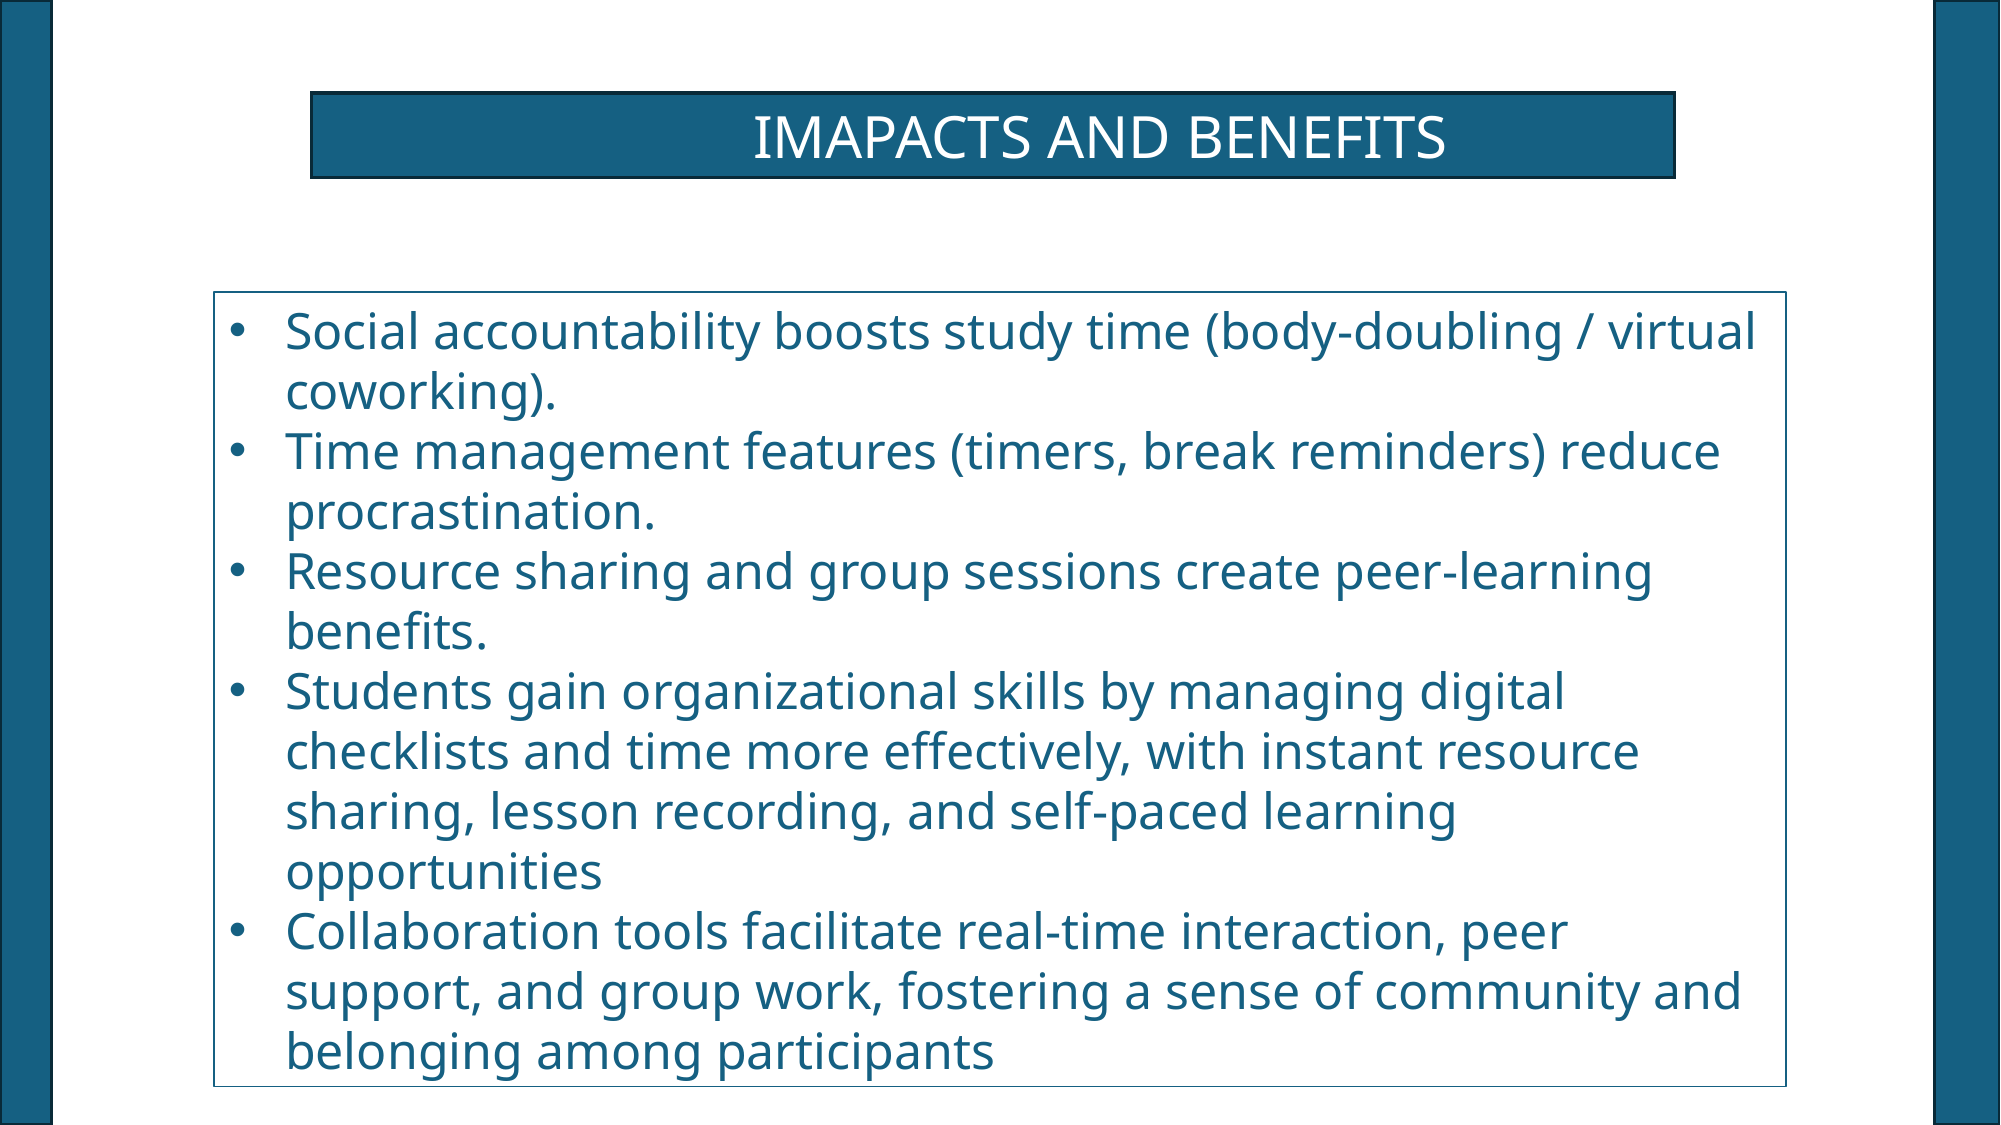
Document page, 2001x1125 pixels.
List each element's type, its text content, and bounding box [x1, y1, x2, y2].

text_box Social accountability boosts study time (body-doubling / virtual coworking). Time management features (timers, break reminders) reduce procrastination. Resource sharing and group sessions create peer-learning benefits. Students gain organizational skills by managing digital checklists and time more effectively, with instant resource sharing, lesson recording, and self-paced learning opportunities Collaboration tools facilitate real-time interaction, peer support, and group work, fostering a sense of community and belonging among participants [214, 291, 1786, 1087]
text_box [1933, 0, 2000, 1125]
text_box IMAPACTS AND BENEFITS [310, 91, 1676, 179]
text_box [0, 0, 53, 1125]
